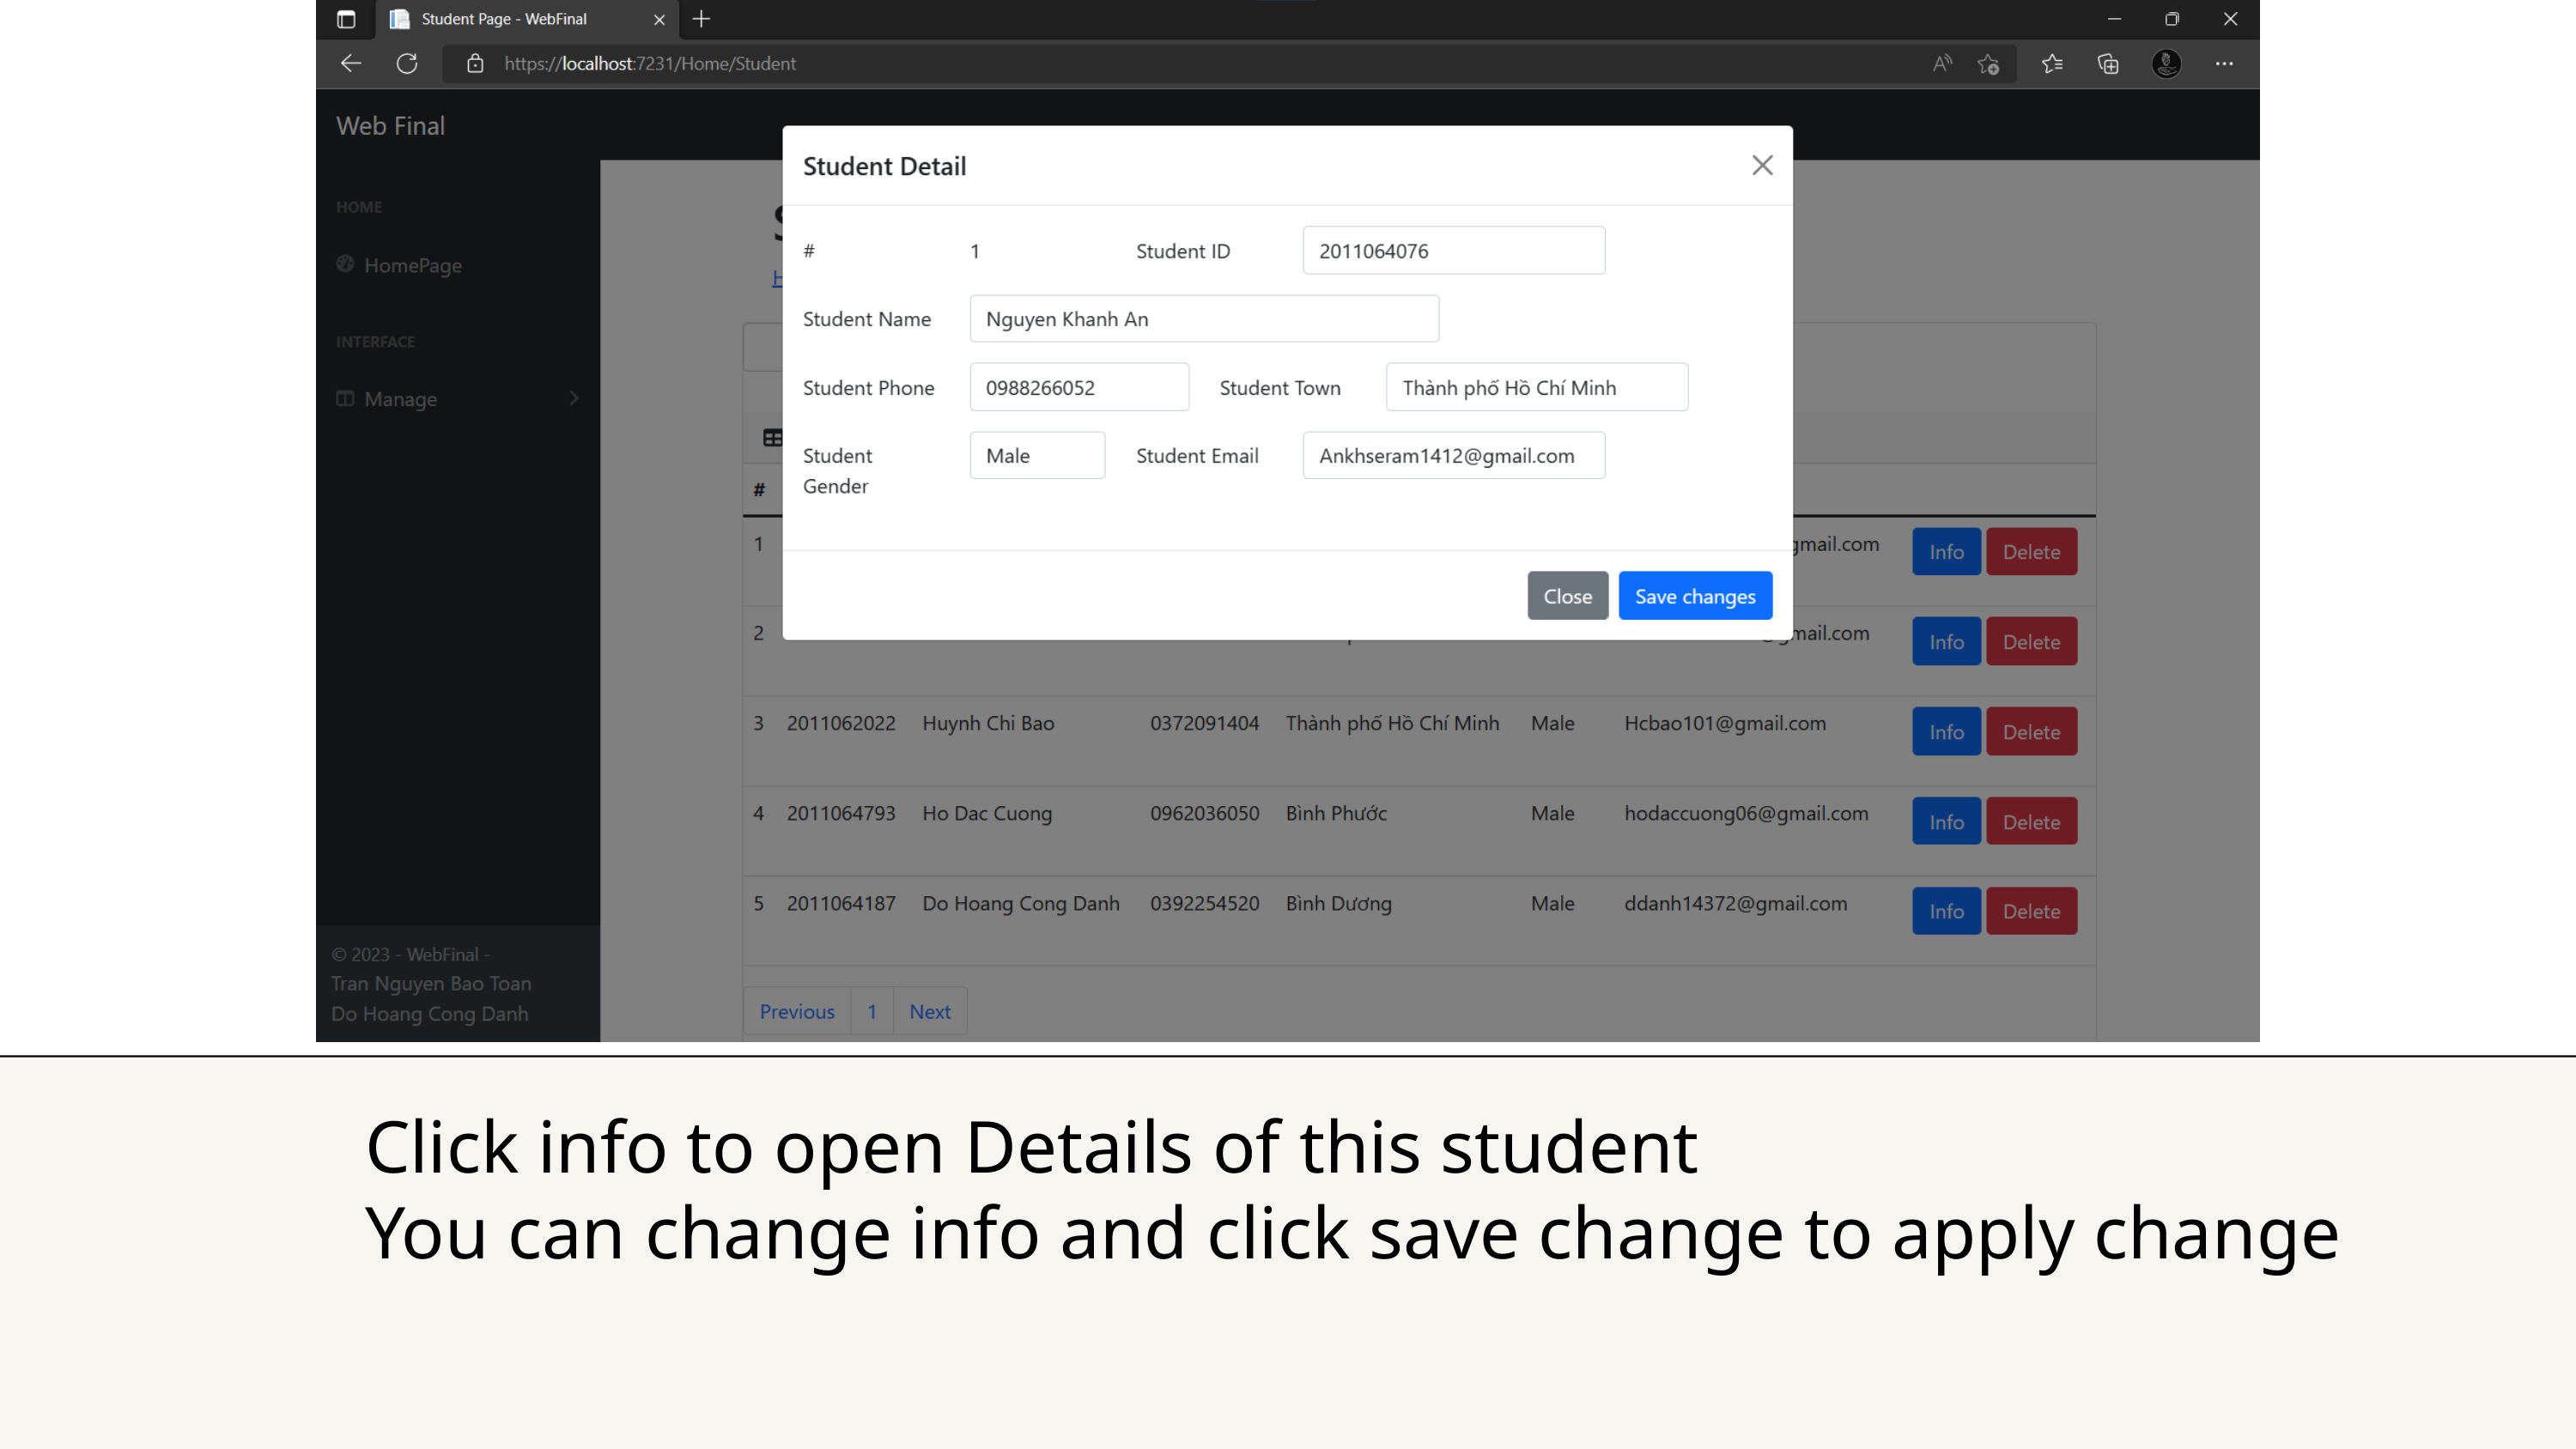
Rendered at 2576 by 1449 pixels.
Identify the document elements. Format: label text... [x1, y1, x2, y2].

picture [316, 0, 2260, 1042]
text_box Click info to open Details of this student You can change info and click save change to apply change [365, 1101, 2576, 1360]
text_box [0, 0, 2576, 1058]
